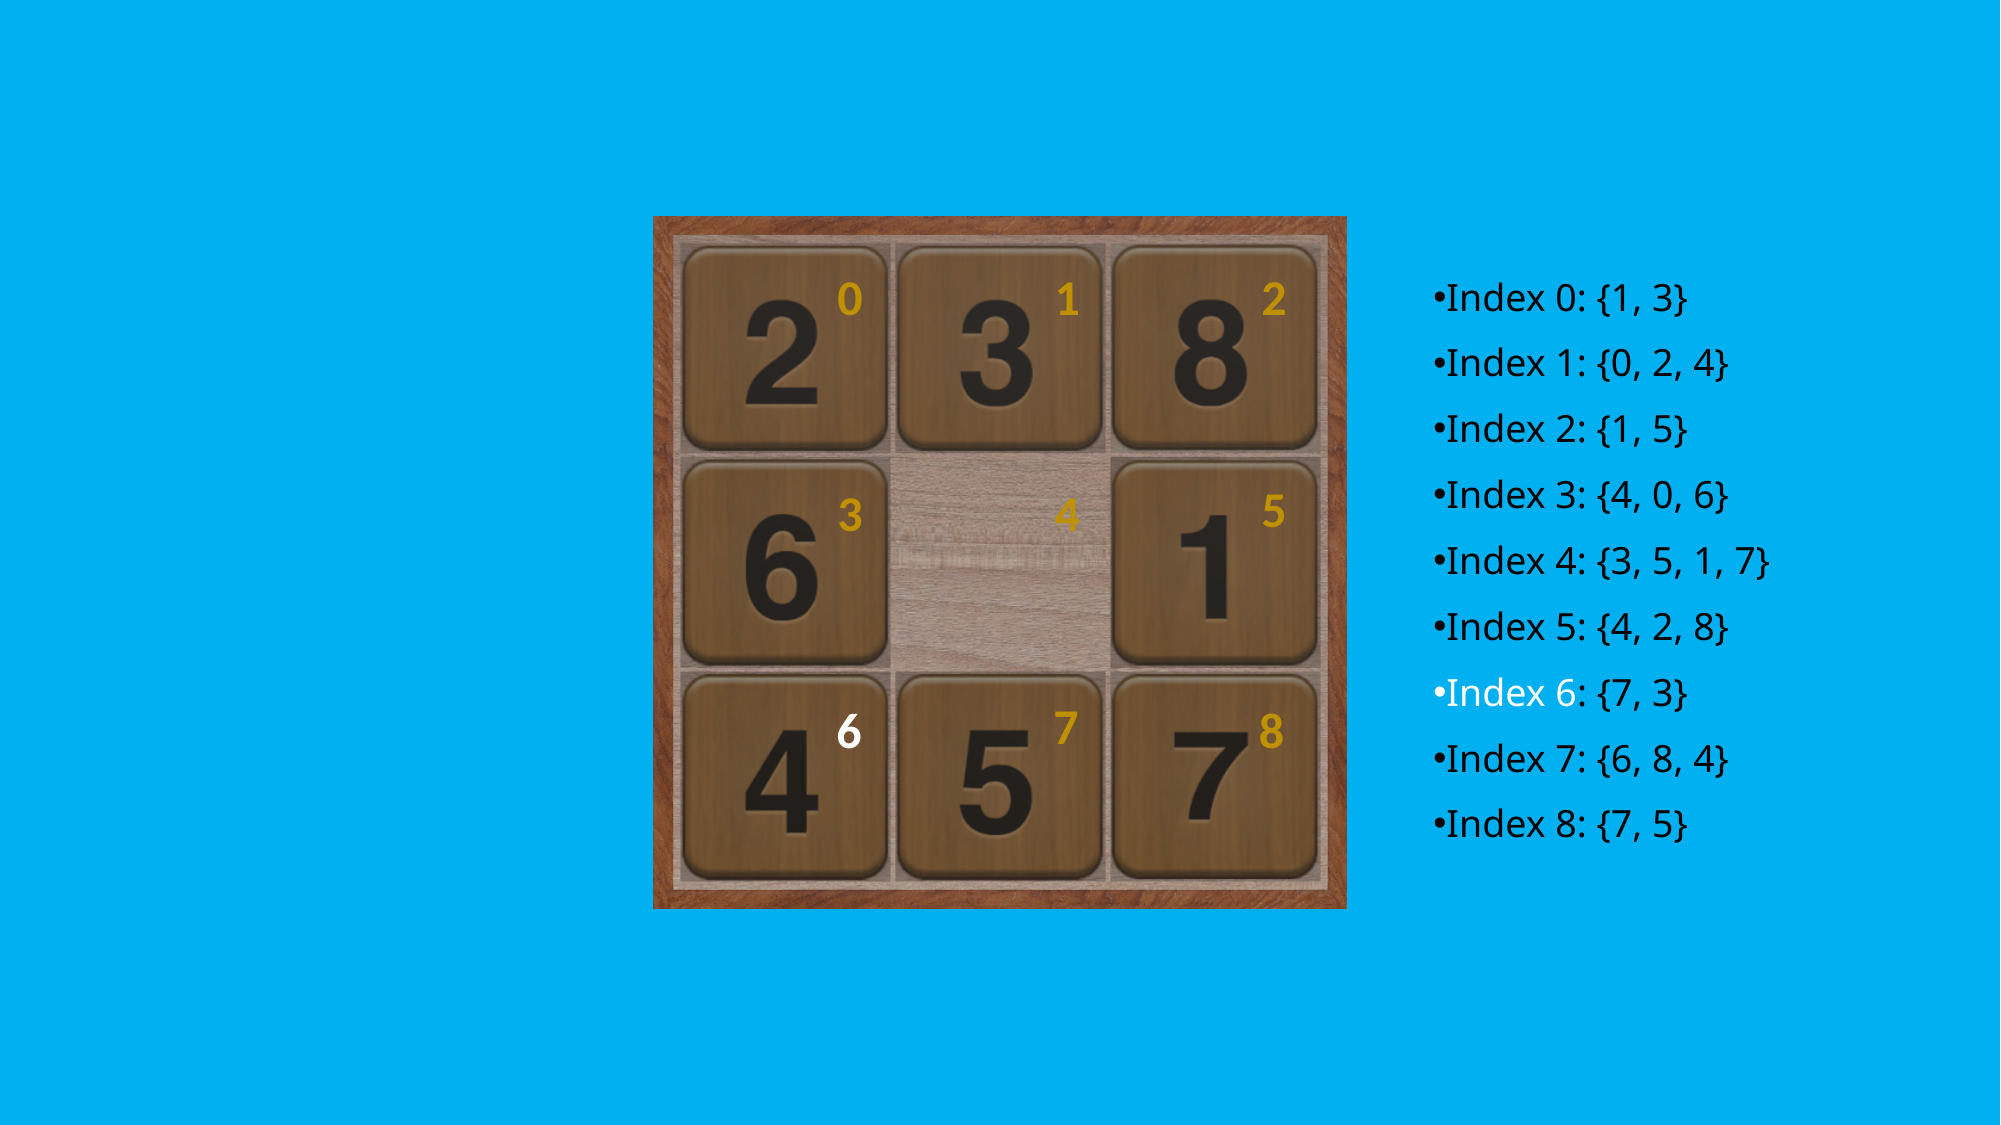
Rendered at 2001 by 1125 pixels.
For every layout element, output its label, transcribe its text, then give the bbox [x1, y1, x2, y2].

text_box Index 0: {1, 3} Index 1: {0, 2, 4} Index 2: {1, 5} Index 3: {4, 0, 6} Index 4: {3, 5, 1, 7} Index 5: {4, 2, 8} Index 6: {7, 3} Index 7: {6, 8, 4} Index 8: {7, 5} [1418, 266, 1810, 853]
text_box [653, 216, 1347, 909]
